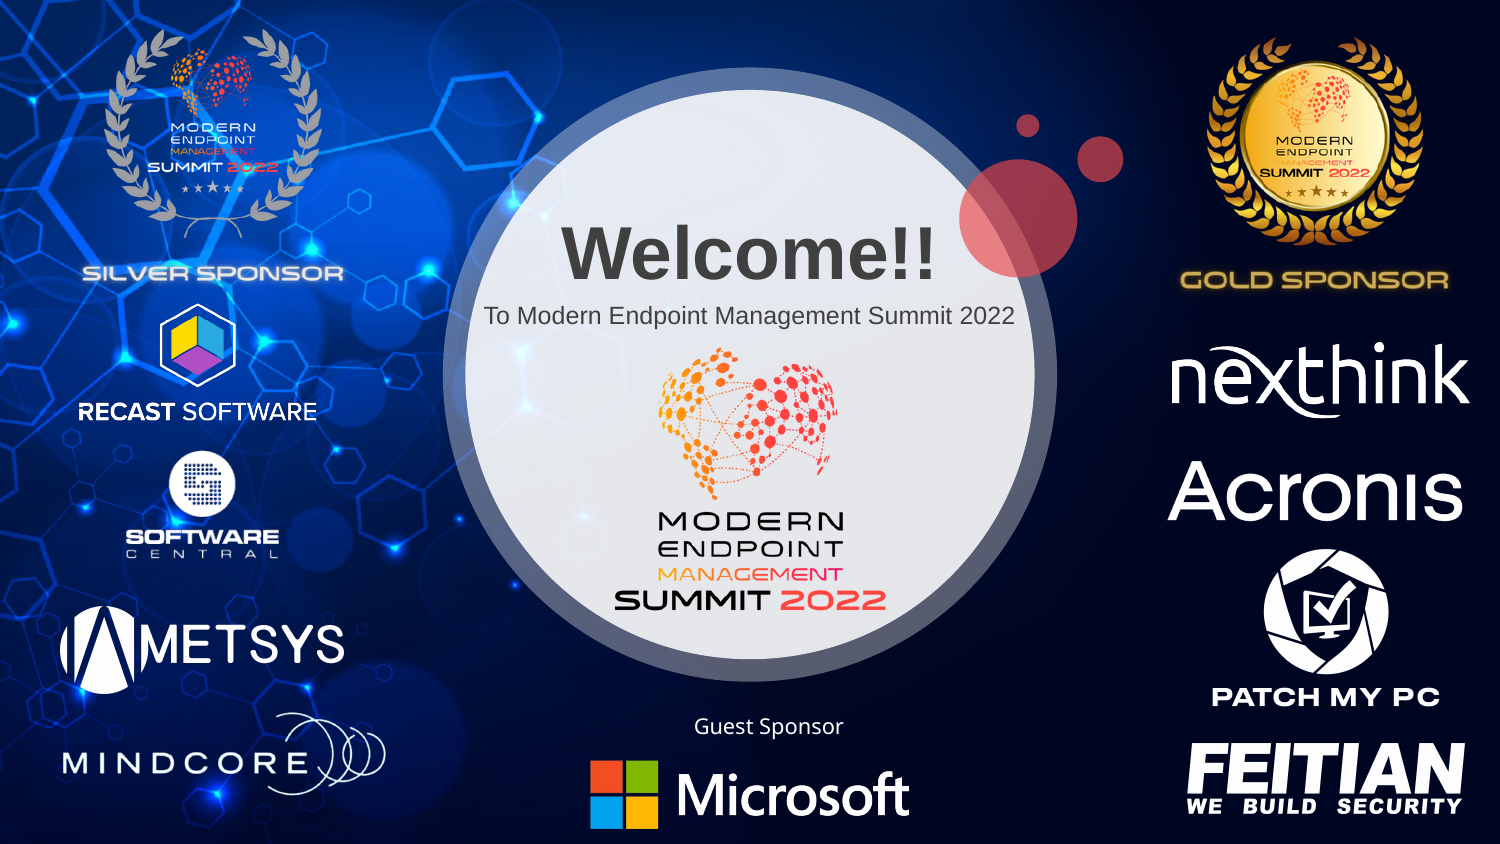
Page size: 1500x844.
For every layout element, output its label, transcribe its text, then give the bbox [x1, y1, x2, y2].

list Welcome!! [465, 197, 1035, 291]
picture [0, 0, 1500, 844]
list To Modern Endpoint Management Summit 2022 [465, 291, 1035, 345]
